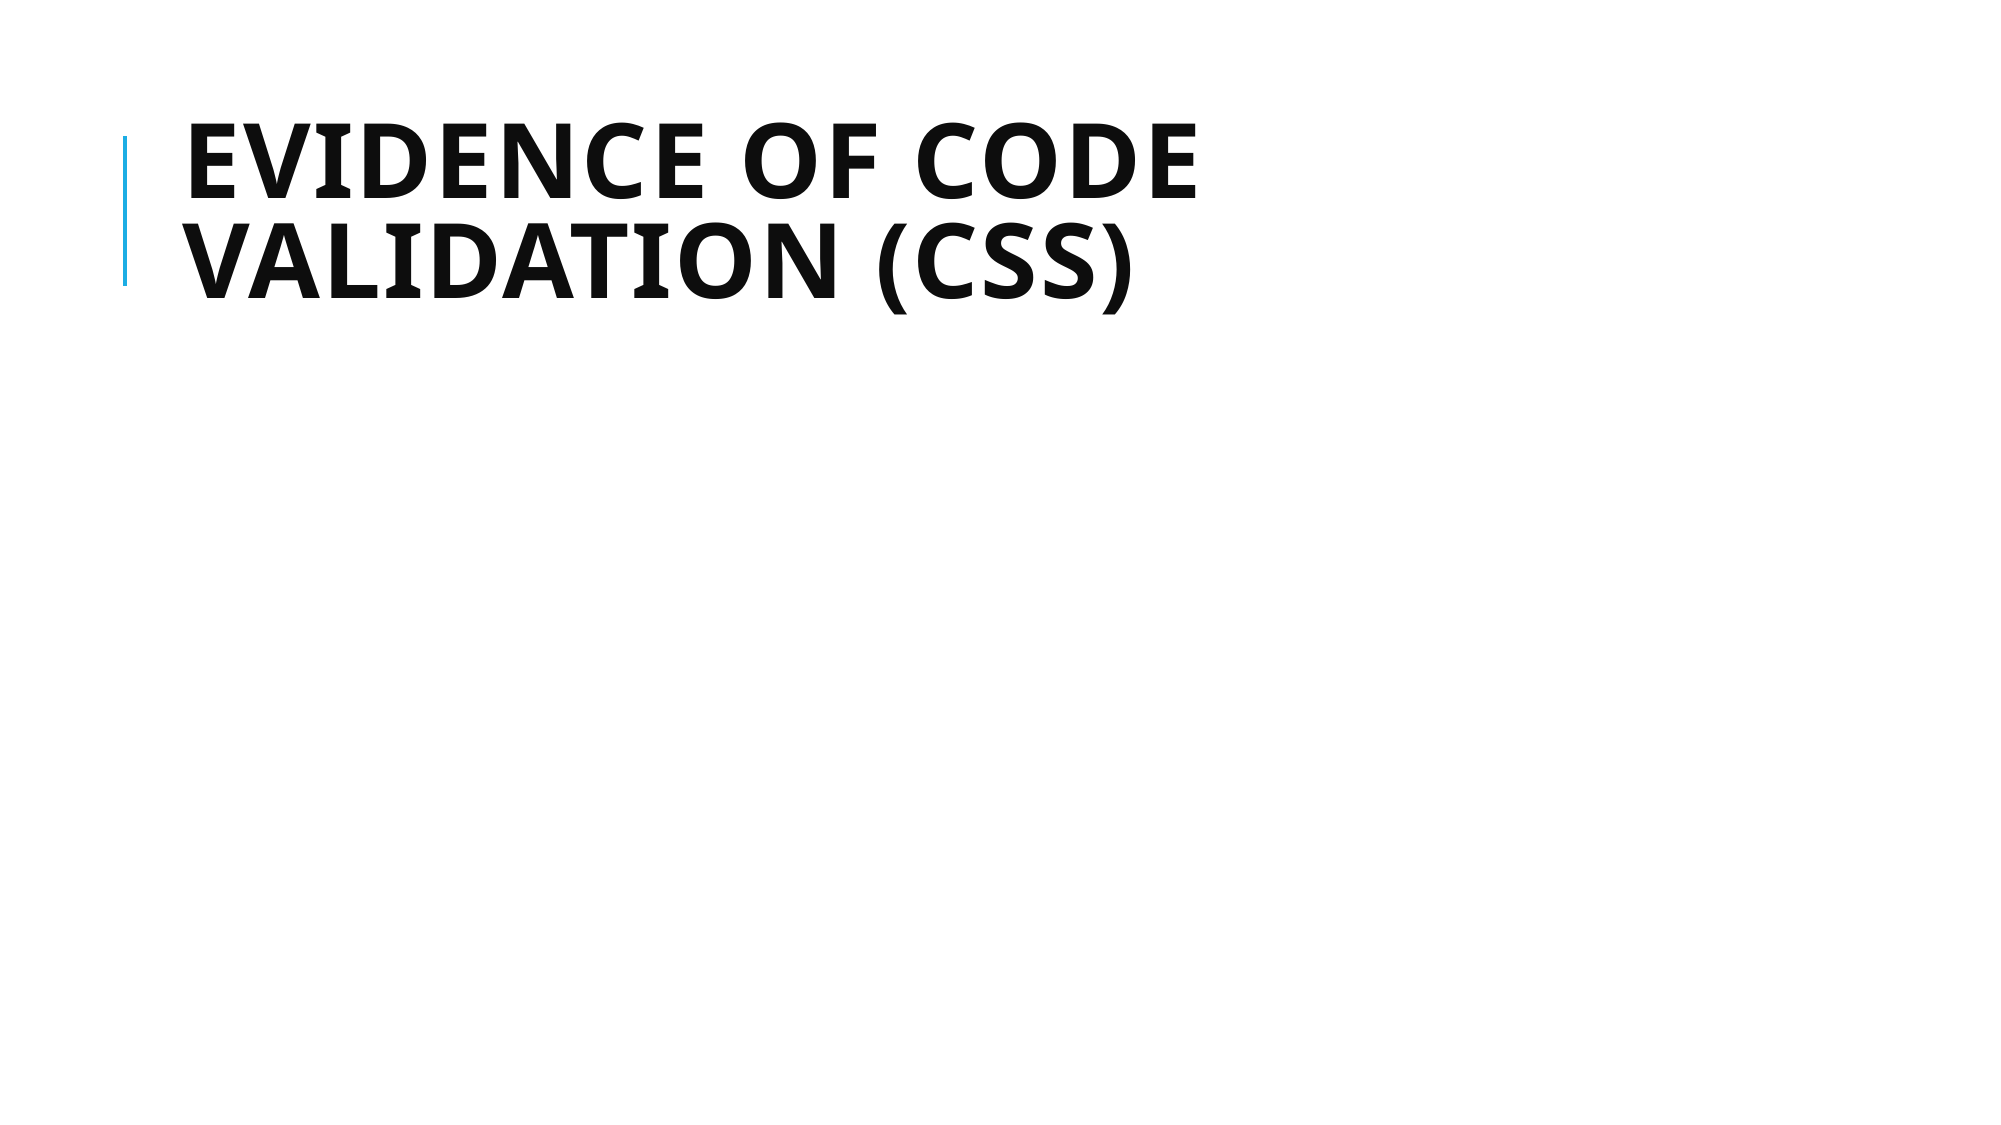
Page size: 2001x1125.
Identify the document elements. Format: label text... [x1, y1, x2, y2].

title Evidence of Code Validation (css) [168, 96, 1763, 342]
